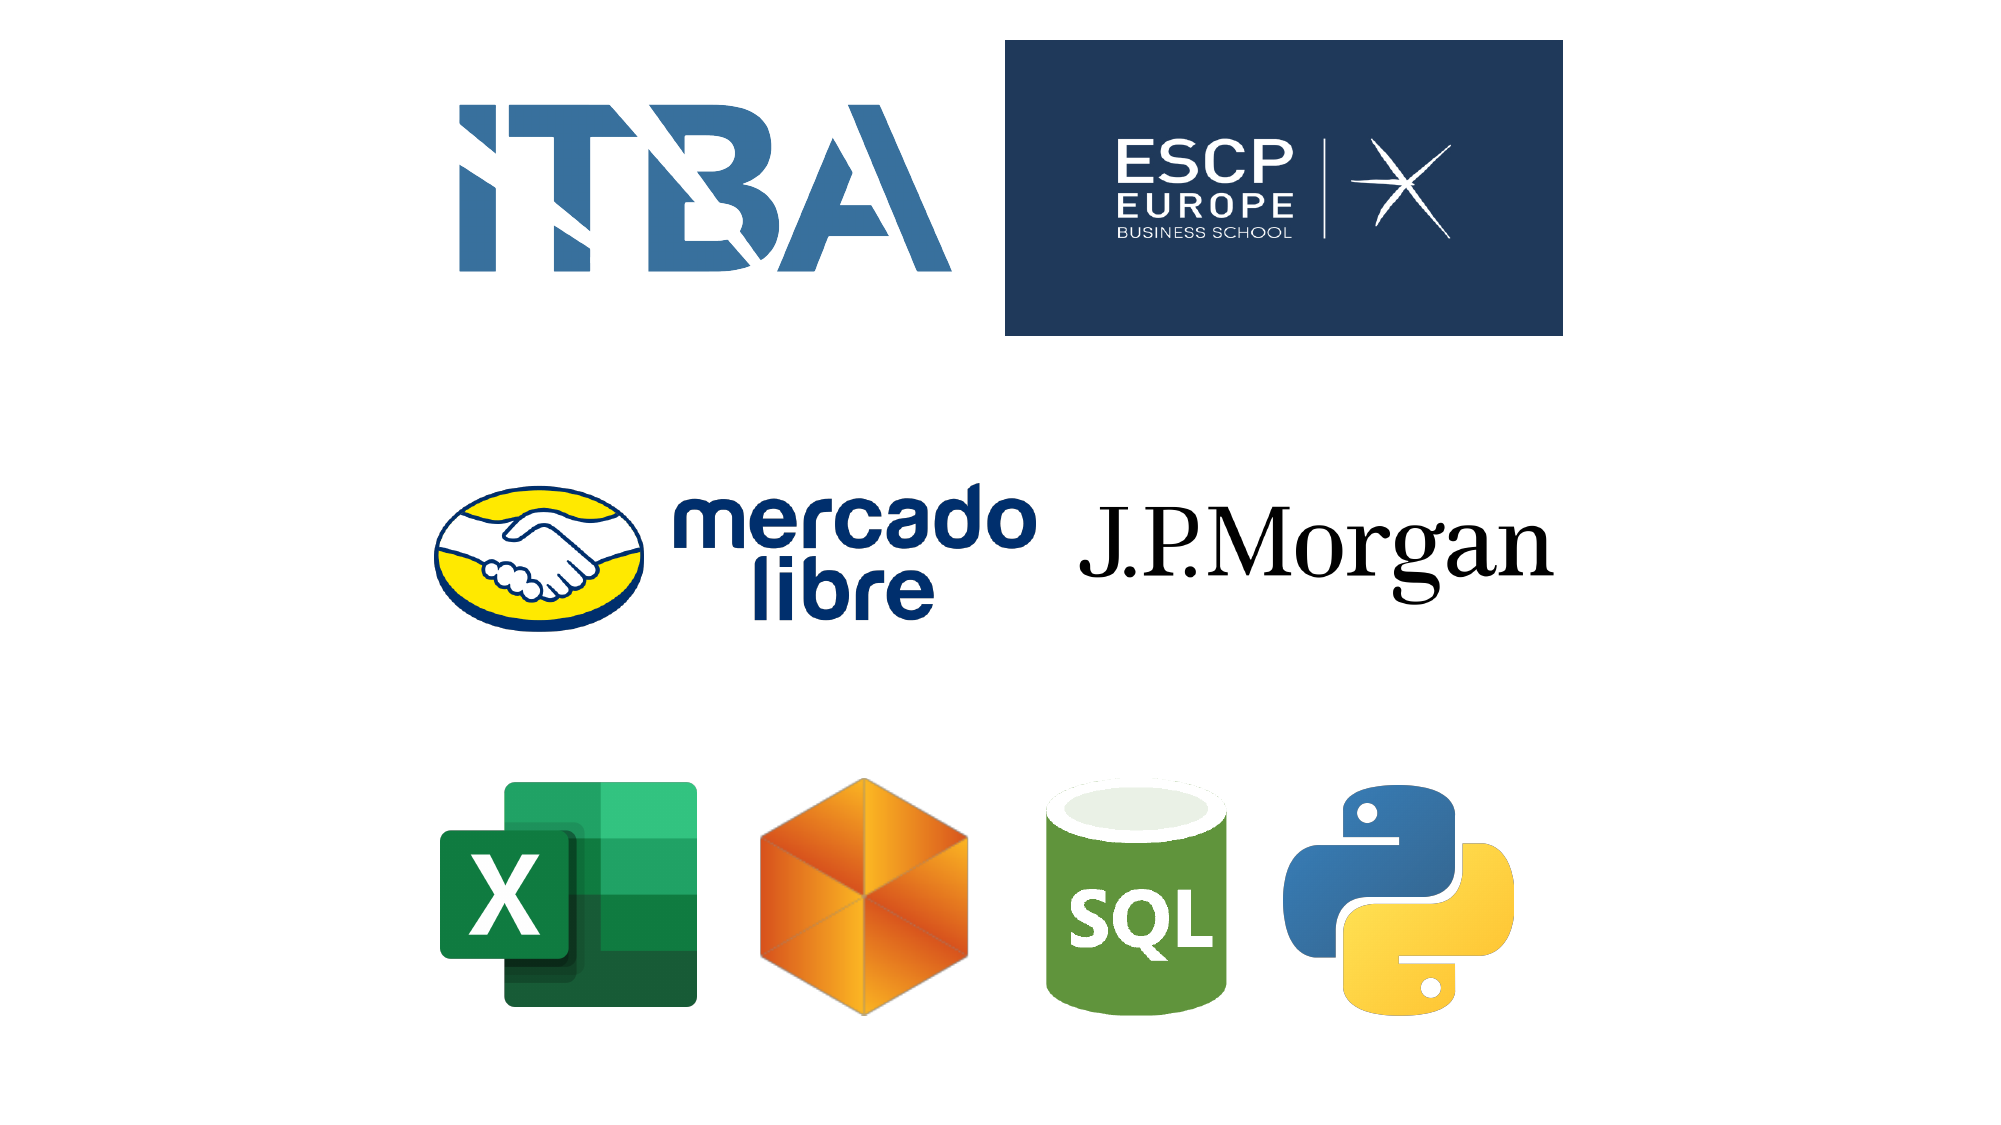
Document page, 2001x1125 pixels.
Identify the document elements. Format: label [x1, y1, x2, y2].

text_box [434, 462, 1598, 649]
picture [405, 40, 1563, 336]
text_box [440, 766, 1515, 1023]
